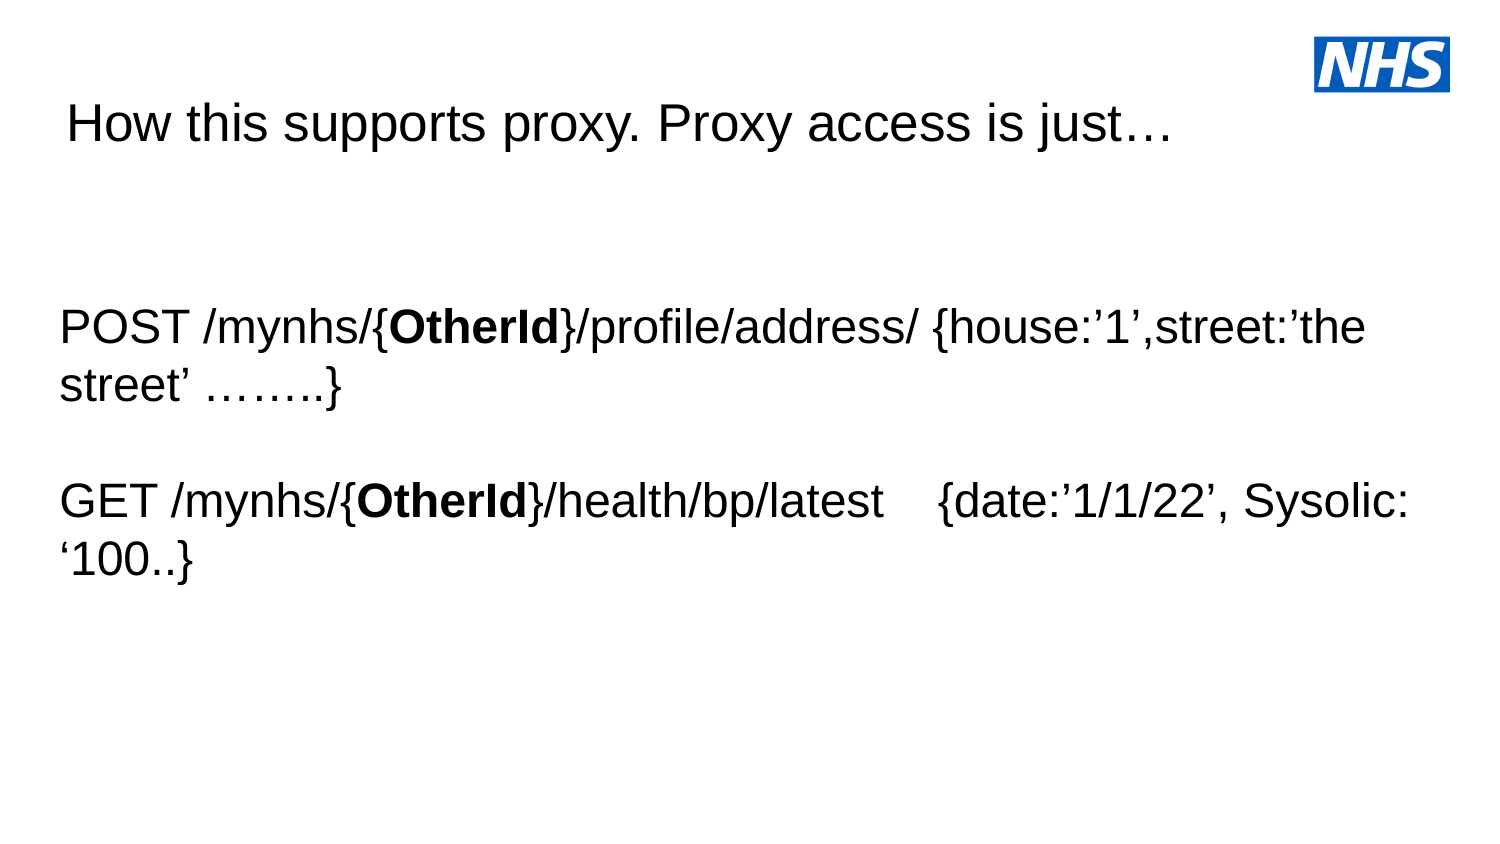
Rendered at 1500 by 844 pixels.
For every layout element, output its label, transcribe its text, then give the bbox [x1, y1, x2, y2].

text_box POST /mynhs/{OtherId}/profile/address/ {house:’1’,street:’the street’ ……..} GET /mynhs/{OtherId}/health/bp/latest {date:’1/1/22’, Sysolic: ‘100..} [44, 222, 1443, 771]
picture [1312, 33, 1453, 95]
title How this supports proxy. Proxy access is just… [51, 72, 1449, 167]
